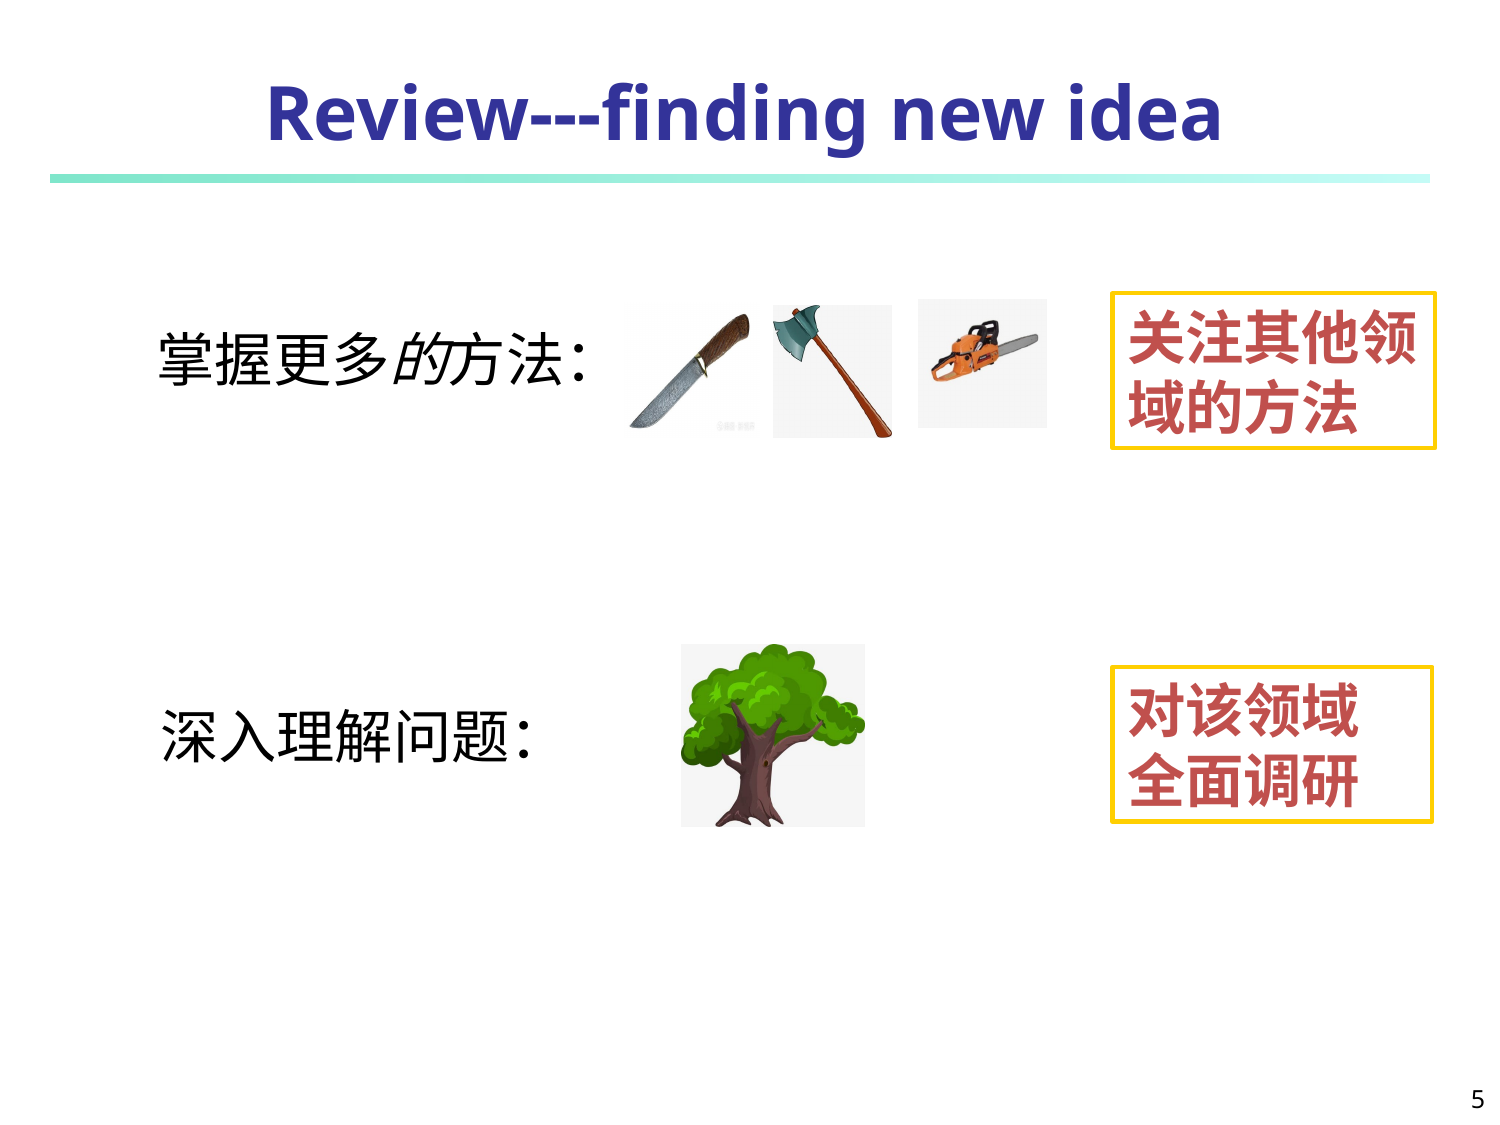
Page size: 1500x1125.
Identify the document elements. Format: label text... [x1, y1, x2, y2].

picture [681, 643, 866, 827]
picture [918, 299, 1047, 429]
slide_number 5 [1187, 1062, 1500, 1125]
text_box 关注其他领域的方法 [1110, 291, 1437, 450]
picture [772, 305, 892, 438]
picture [623, 301, 760, 438]
text_box 深入理解问题： [145, 692, 584, 778]
text_box 对该领域全面调研 [1110, 665, 1434, 824]
title Review---finding new idea [24, 37, 1466, 163]
text_box 掌握更多的方法： [141, 315, 618, 401]
